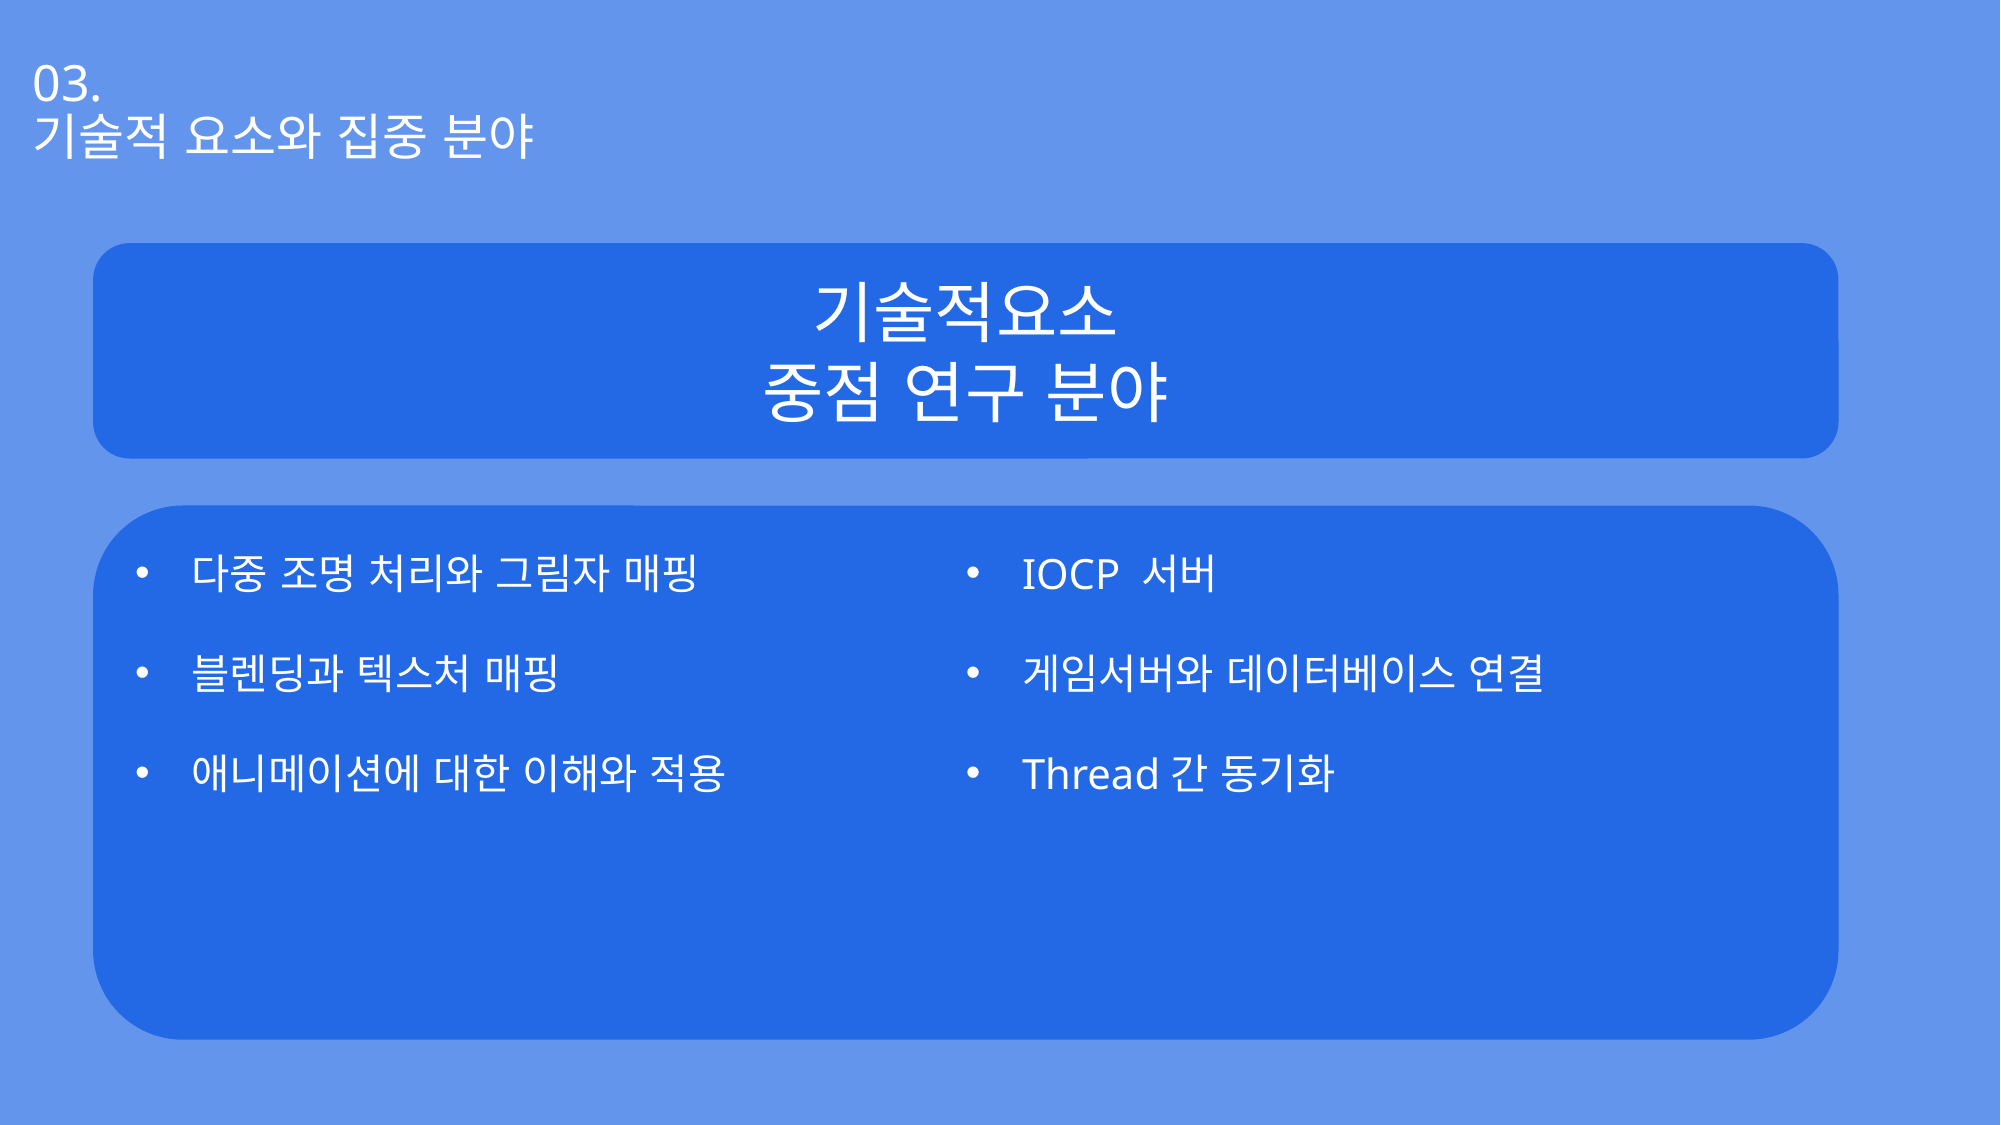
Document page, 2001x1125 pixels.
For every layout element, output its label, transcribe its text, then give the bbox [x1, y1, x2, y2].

text_box 기술적요소 중점 연구 분야 [93, 243, 1839, 459]
title 03. 기술적 요소와 집중 분야 [17, 5, 683, 279]
text_box 다중 조명 처리와 그림자 매핑 블렌딩과 텍스처 매핑 애니메이션에 대한 이해와 적용 IOCP 서버 게임서버와 데이터베이스 연결 Thread간 동기화 [93, 505, 1839, 1040]
